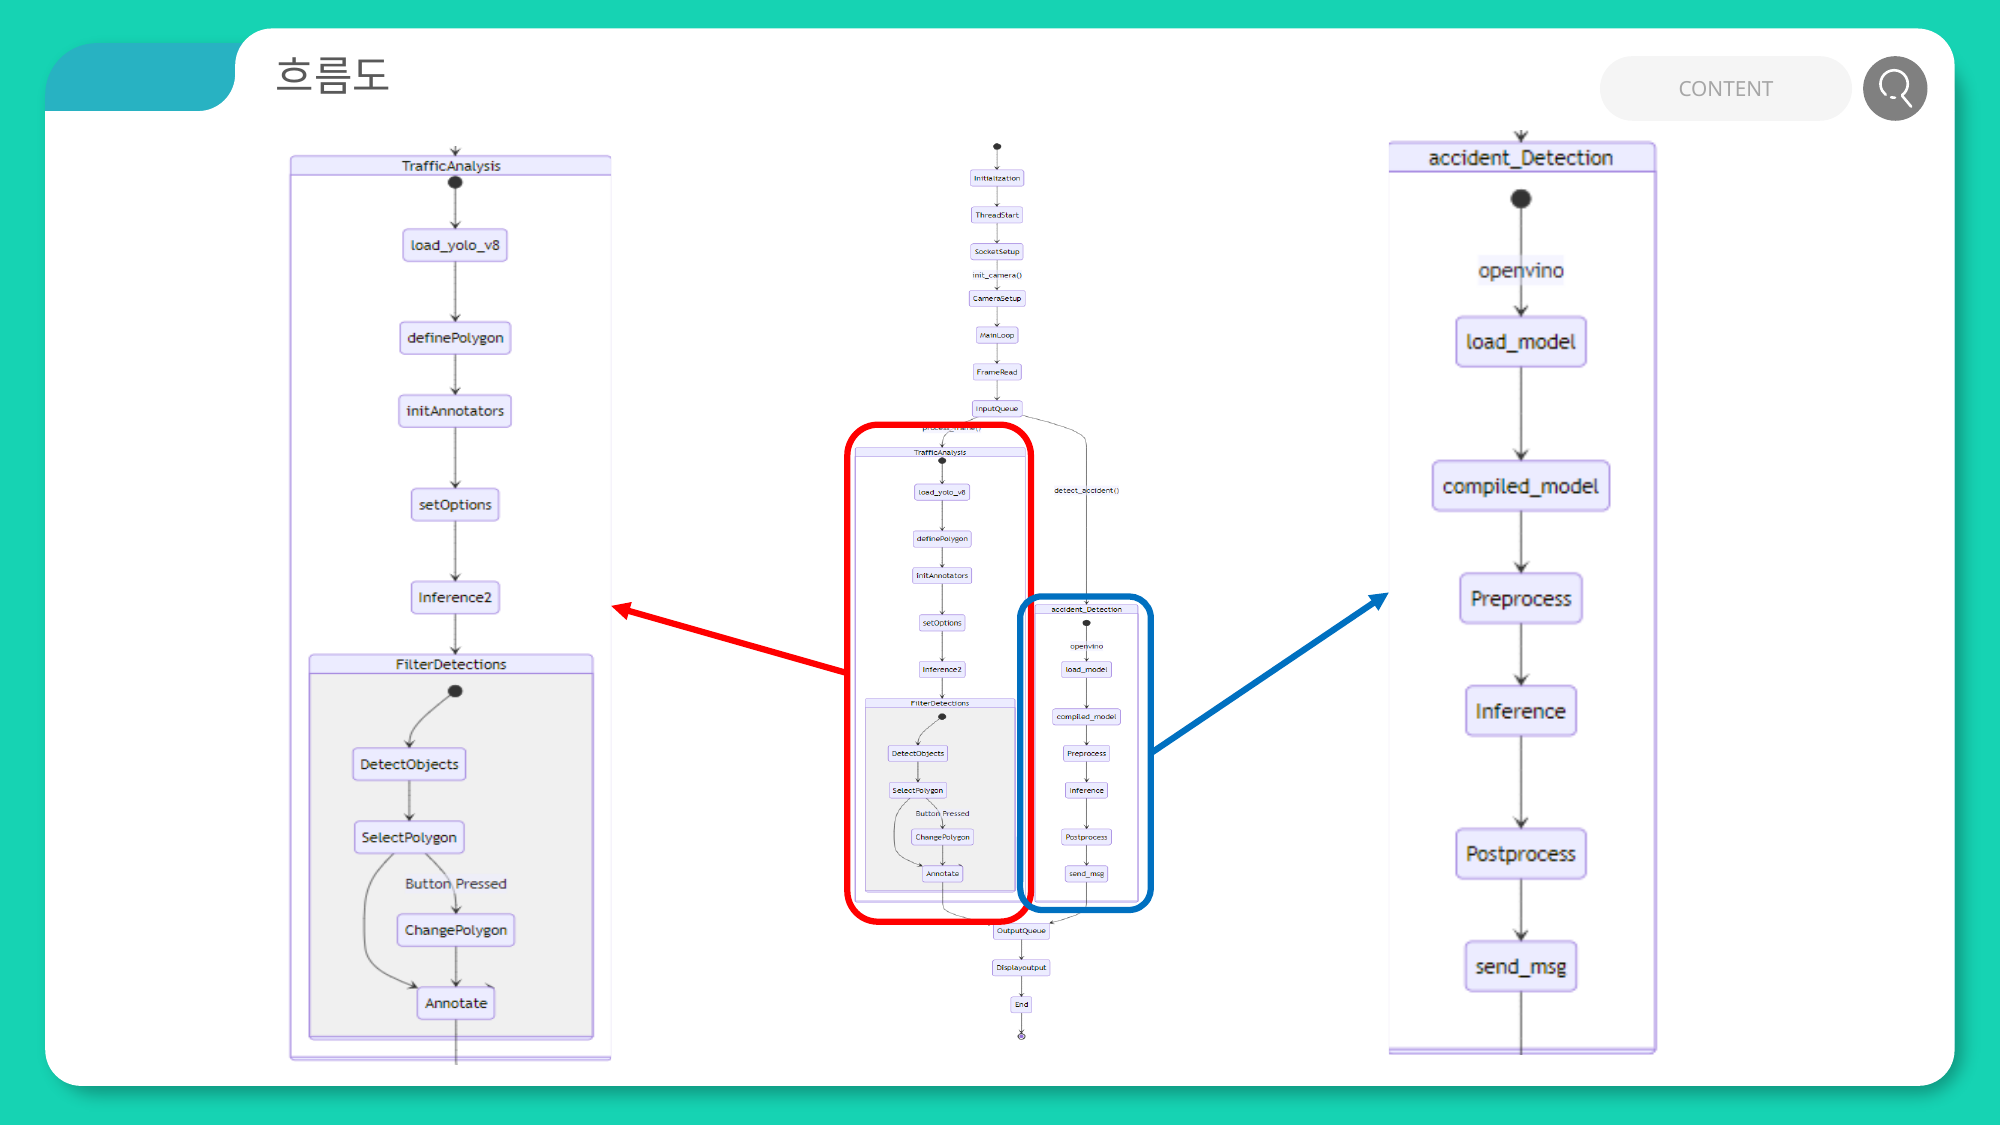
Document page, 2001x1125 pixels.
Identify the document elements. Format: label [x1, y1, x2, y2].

text_box [1150, 592, 1389, 754]
text_box [611, 605, 848, 674]
text_box [820, 137, 1179, 1055]
text_box [45, 28, 1955, 1086]
picture [288, 146, 612, 1066]
picture [1388, 130, 1658, 1055]
